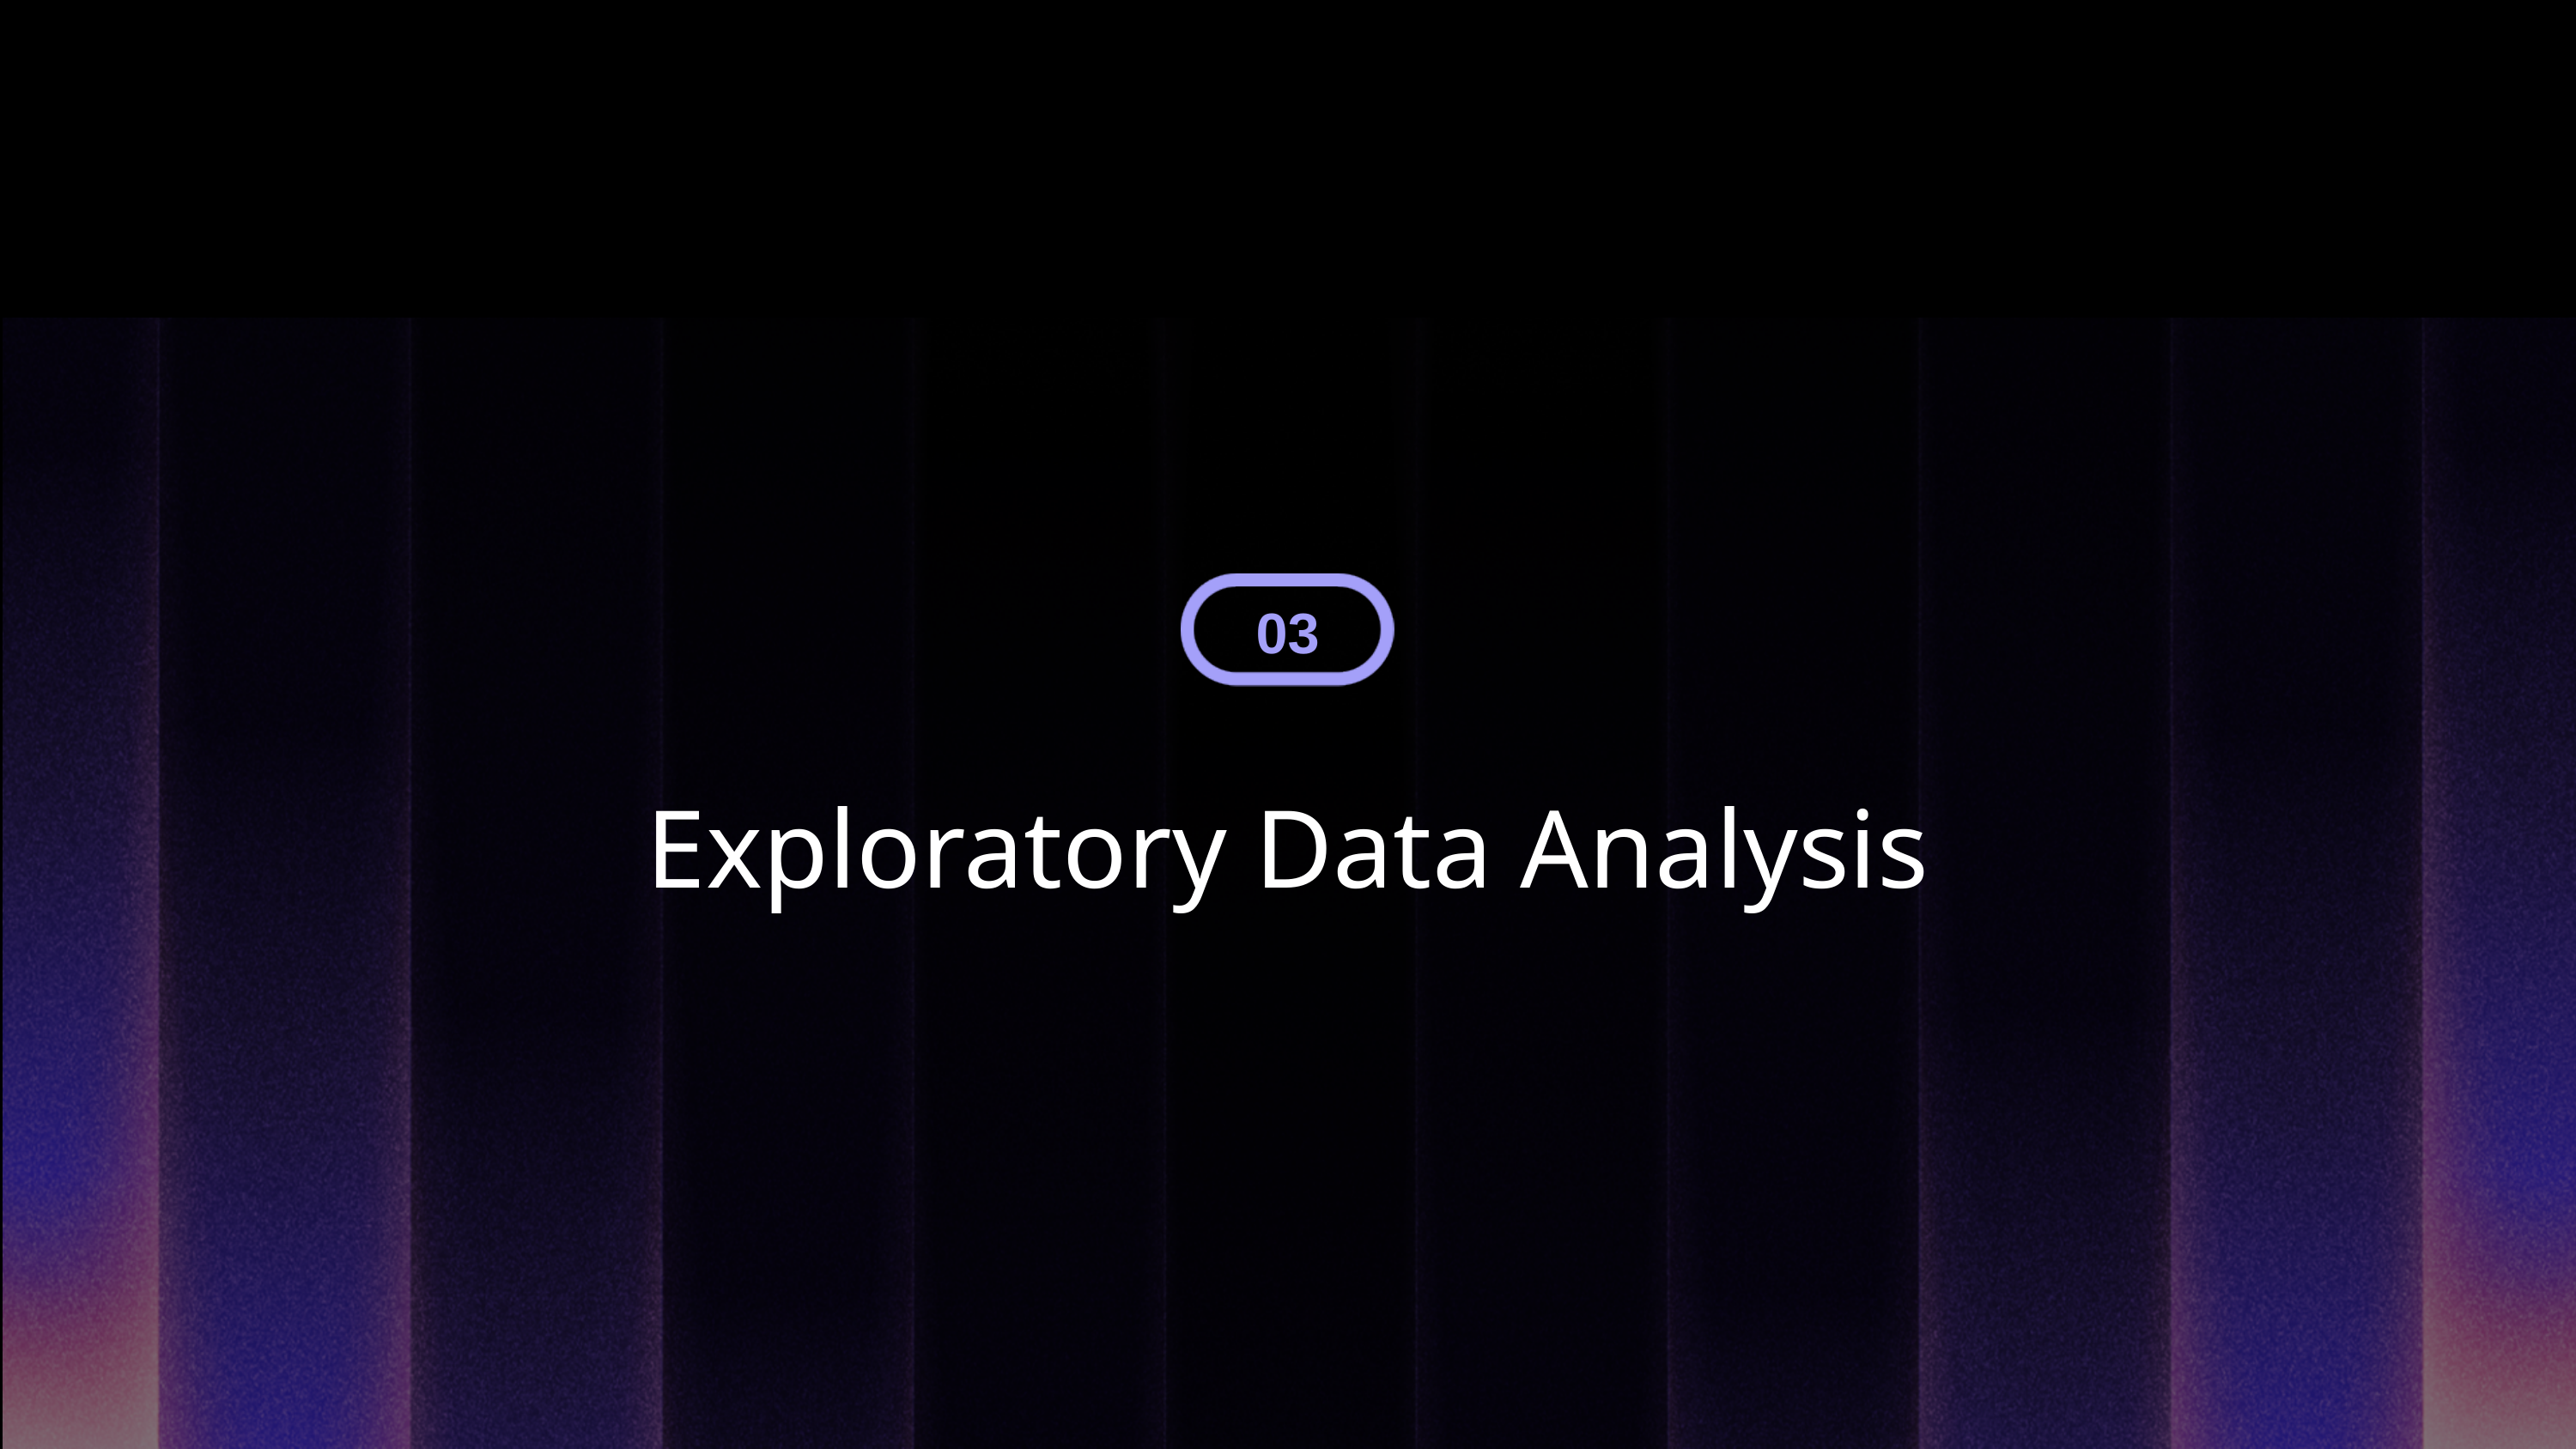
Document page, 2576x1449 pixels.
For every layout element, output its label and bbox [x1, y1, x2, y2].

picture [3, 318, 2576, 1449]
text_box [1181, 573, 1395, 711]
